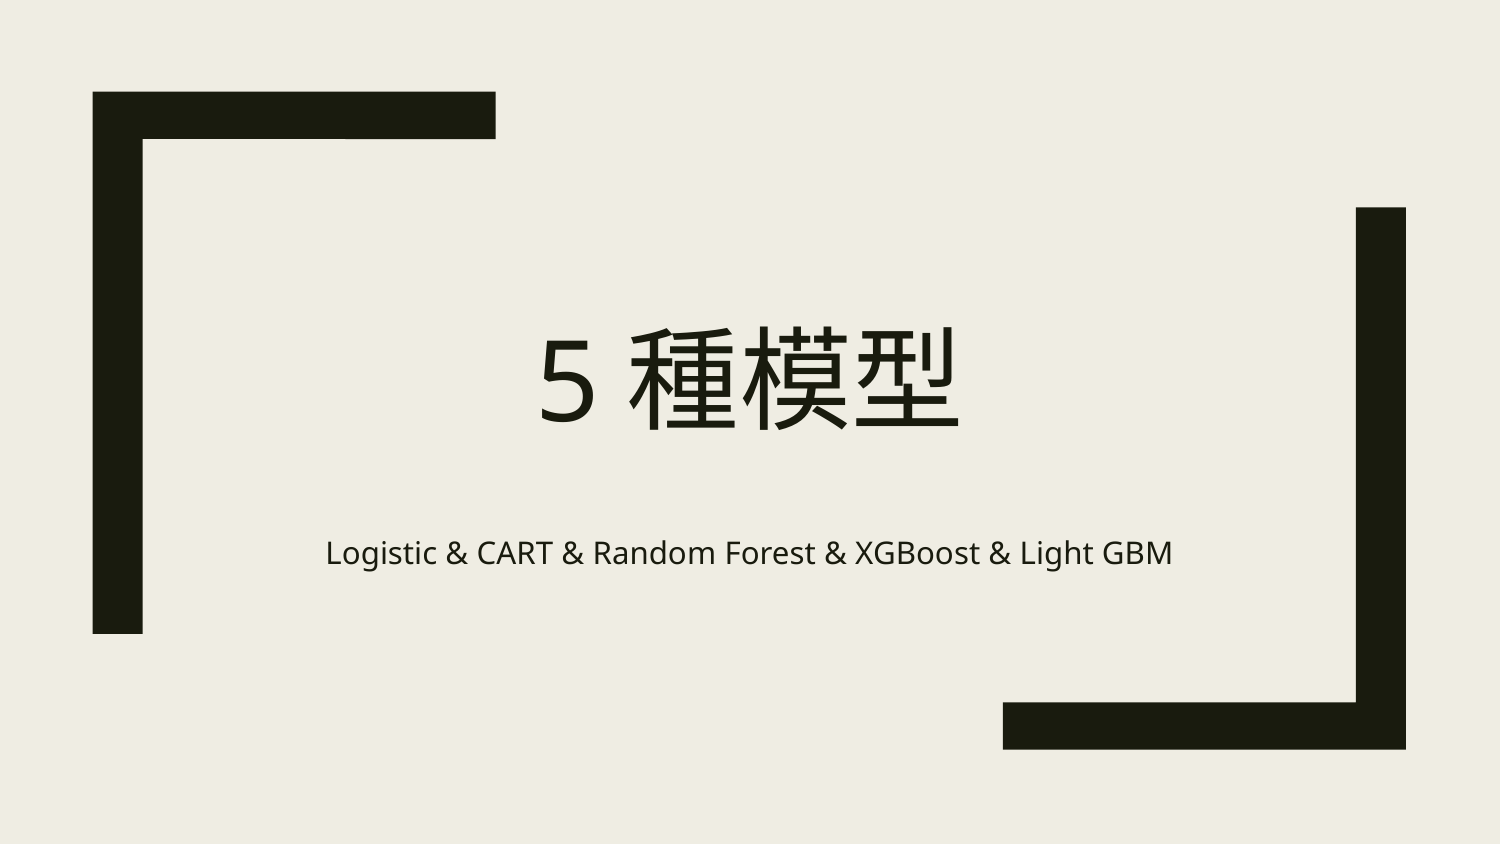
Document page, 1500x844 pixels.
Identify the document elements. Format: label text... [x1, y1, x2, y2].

subtitle Logistic & CART & Random Forest & XGBoost & Light GBM [282, 523, 1218, 578]
title 5種模型 [235, 293, 1265, 452]
